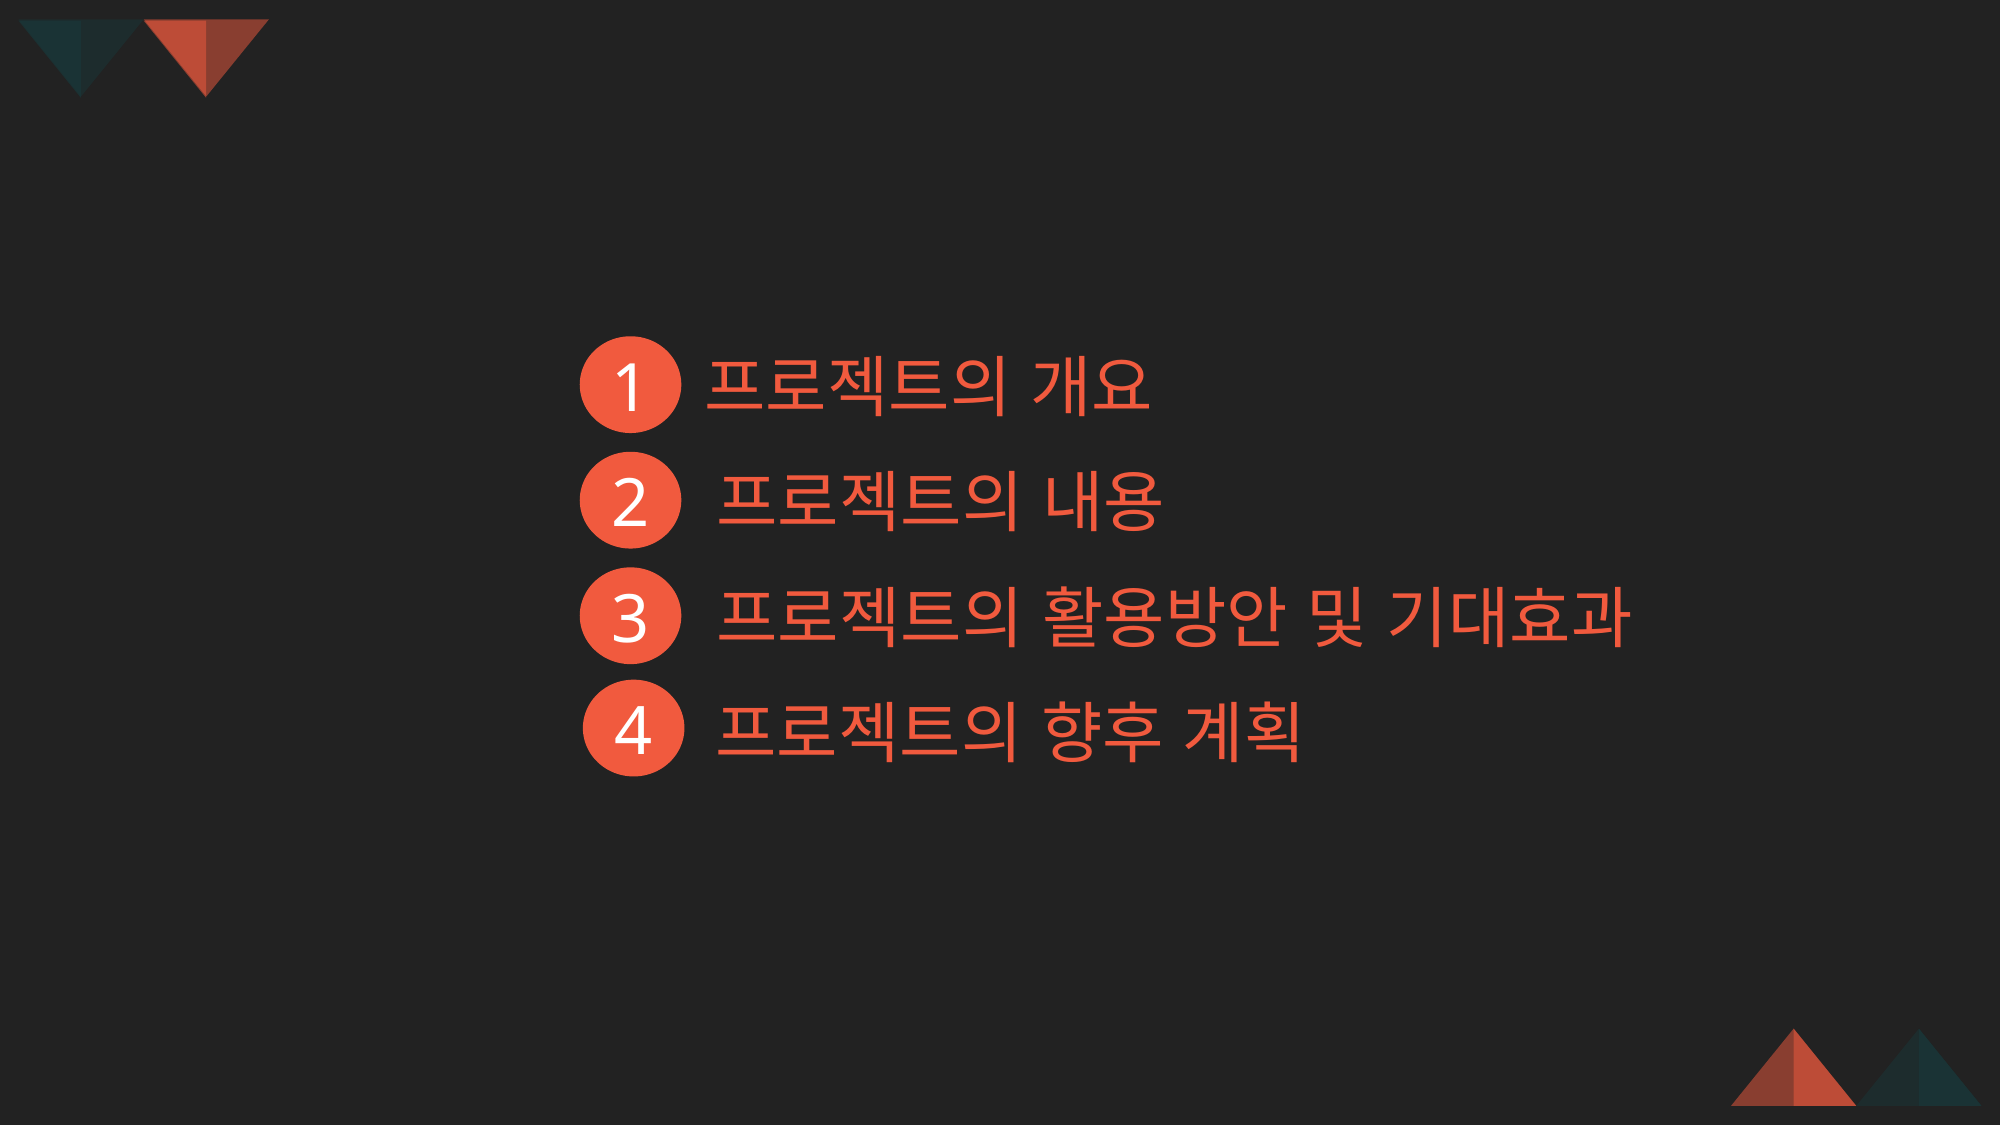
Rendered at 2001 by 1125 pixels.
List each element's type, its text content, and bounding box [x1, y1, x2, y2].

text_box 1 [578, 335, 683, 435]
text_box 4 [581, 678, 686, 778]
text_box 프로젝트의 향후 계획 [700, 683, 1408, 779]
text_box 프로젝트의 개요 [689, 337, 1169, 433]
text_box 프로젝트의 내용 [701, 452, 1186, 548]
text_box 2 [578, 450, 683, 550]
text_box 프로젝트의 활용방안 및 기대효과 [701, 568, 1665, 663]
text_box 3 [578, 566, 683, 666]
